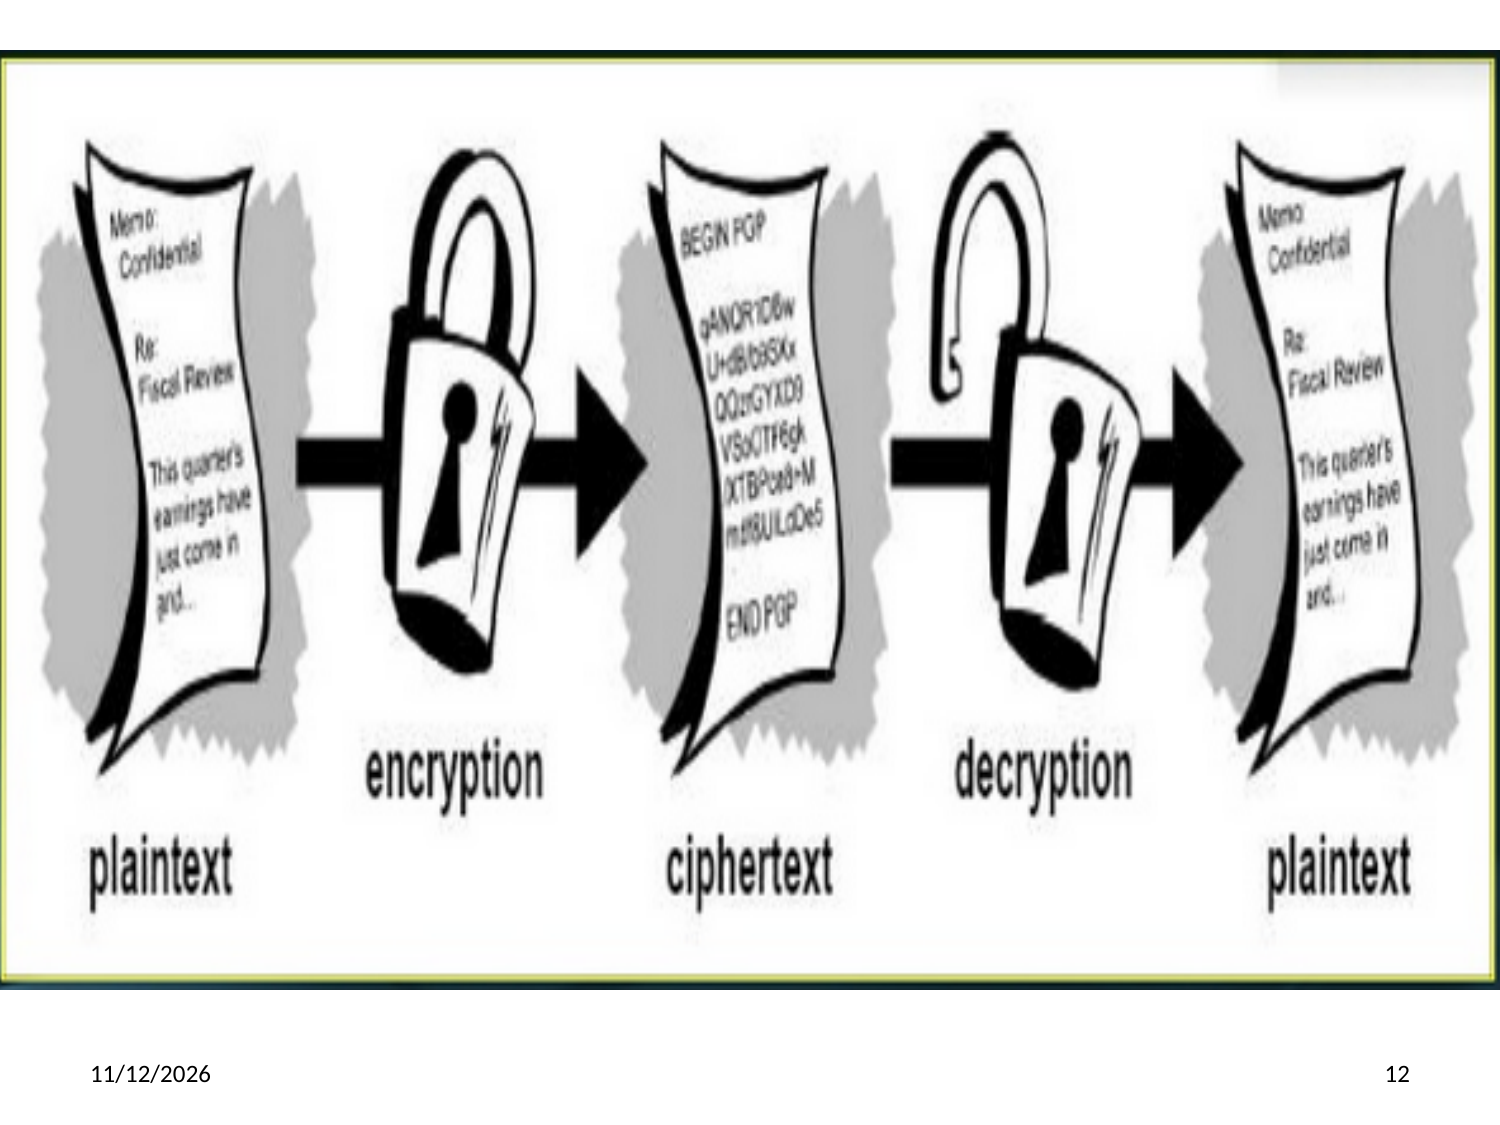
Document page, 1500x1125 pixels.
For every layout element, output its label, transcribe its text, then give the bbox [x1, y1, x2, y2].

picture [0, 49, 1500, 990]
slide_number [75, 1042, 425, 1103]
slide_number 12 [1074, 1042, 1425, 1103]
